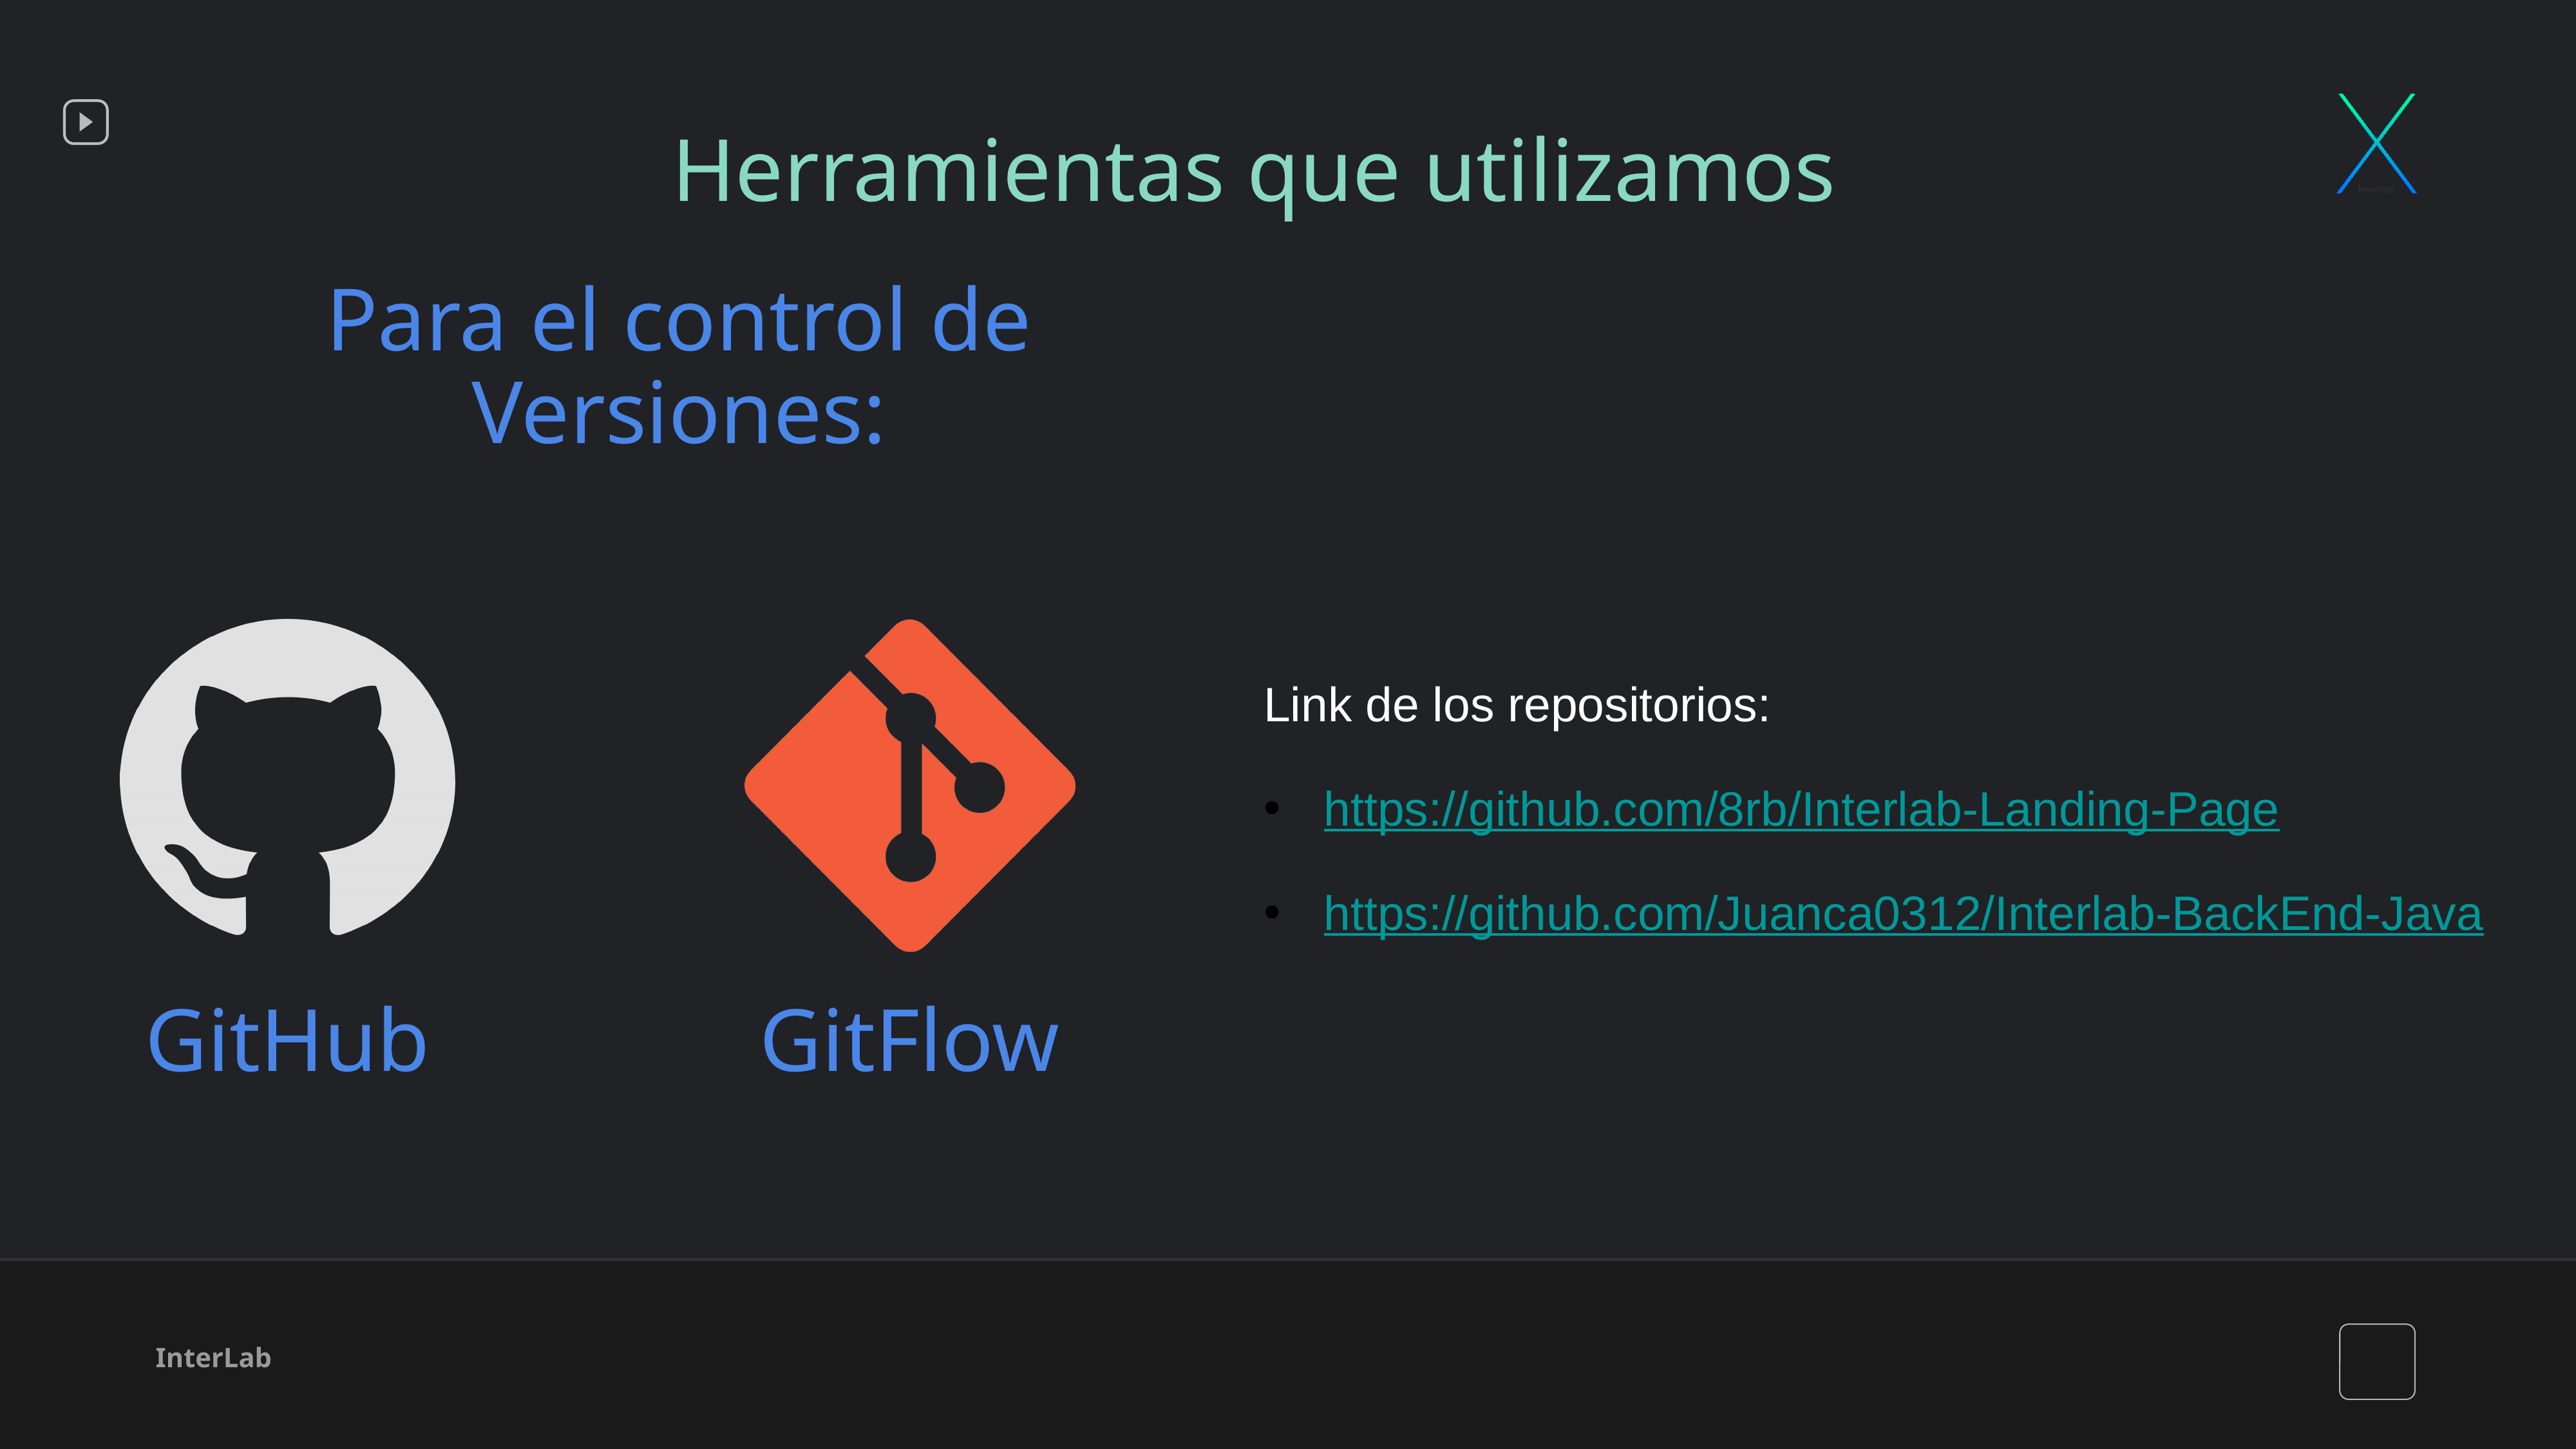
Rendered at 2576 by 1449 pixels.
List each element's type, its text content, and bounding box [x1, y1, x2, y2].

title Herramientas que utilizamos [571, 53, 1937, 295]
text_box GitHub [120, 987, 455, 1079]
text_box Link de los repositorios: https://github.com/8rb/Interlab-Landing-Page https://github.com/Juanca0312/Interlab-BackEnd-Java [1253, 670, 2568, 1128]
text_box GitFlow [700, 987, 1120, 1079]
picture [120, 618, 455, 943]
picture [2336, 93, 2417, 194]
text_box Para el control de Versiones: [101, 267, 1256, 438]
picture [735, 610, 1085, 961]
